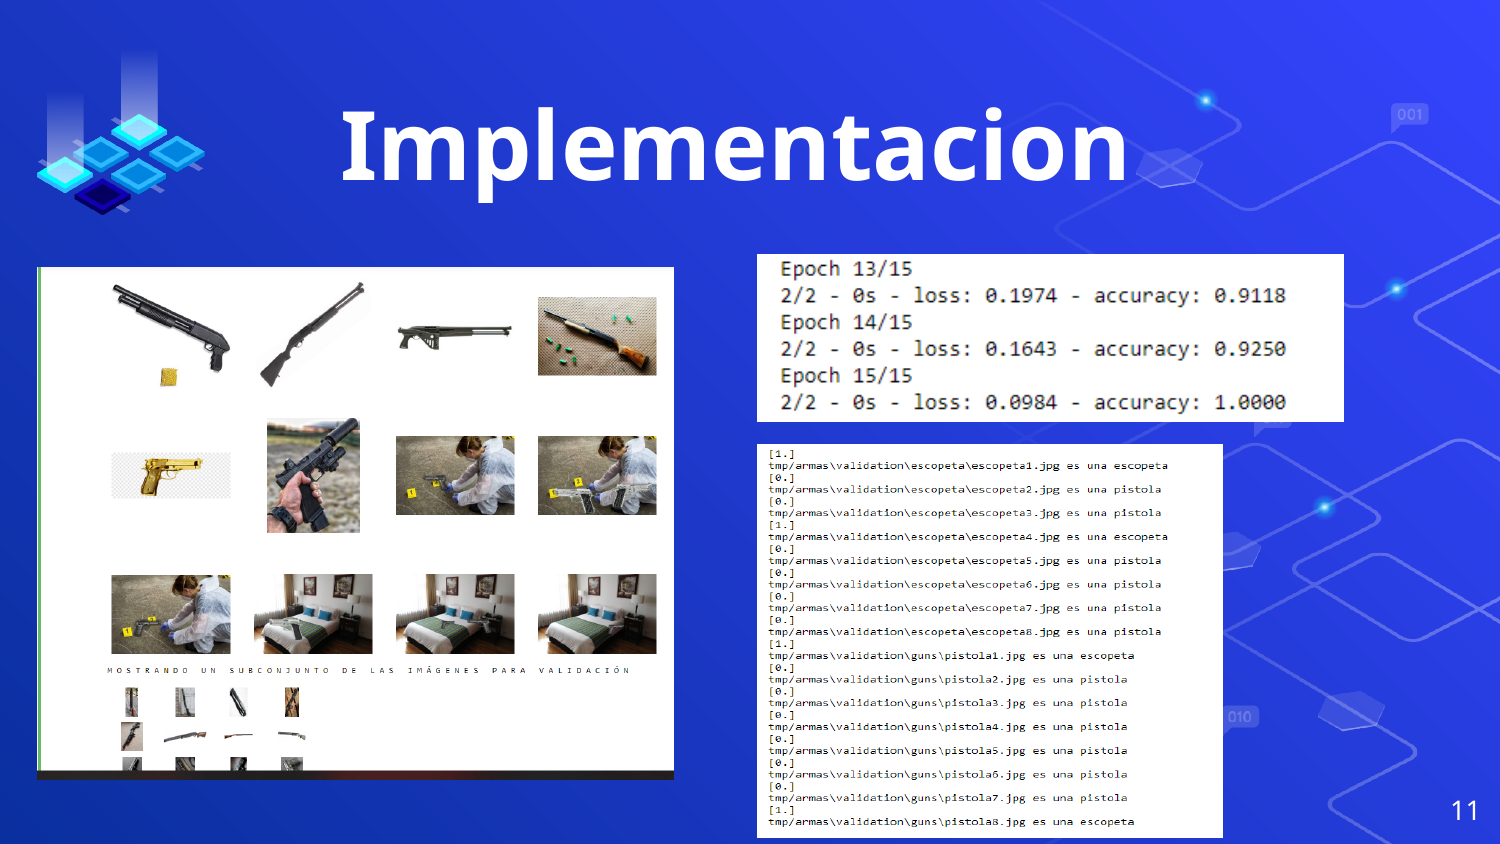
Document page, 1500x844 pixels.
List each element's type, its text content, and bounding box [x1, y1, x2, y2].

slide_number ‹#› [1391, 779, 1482, 844]
text_box Implementacion [325, 69, 1247, 353]
picture [0, 0, 1500, 844]
